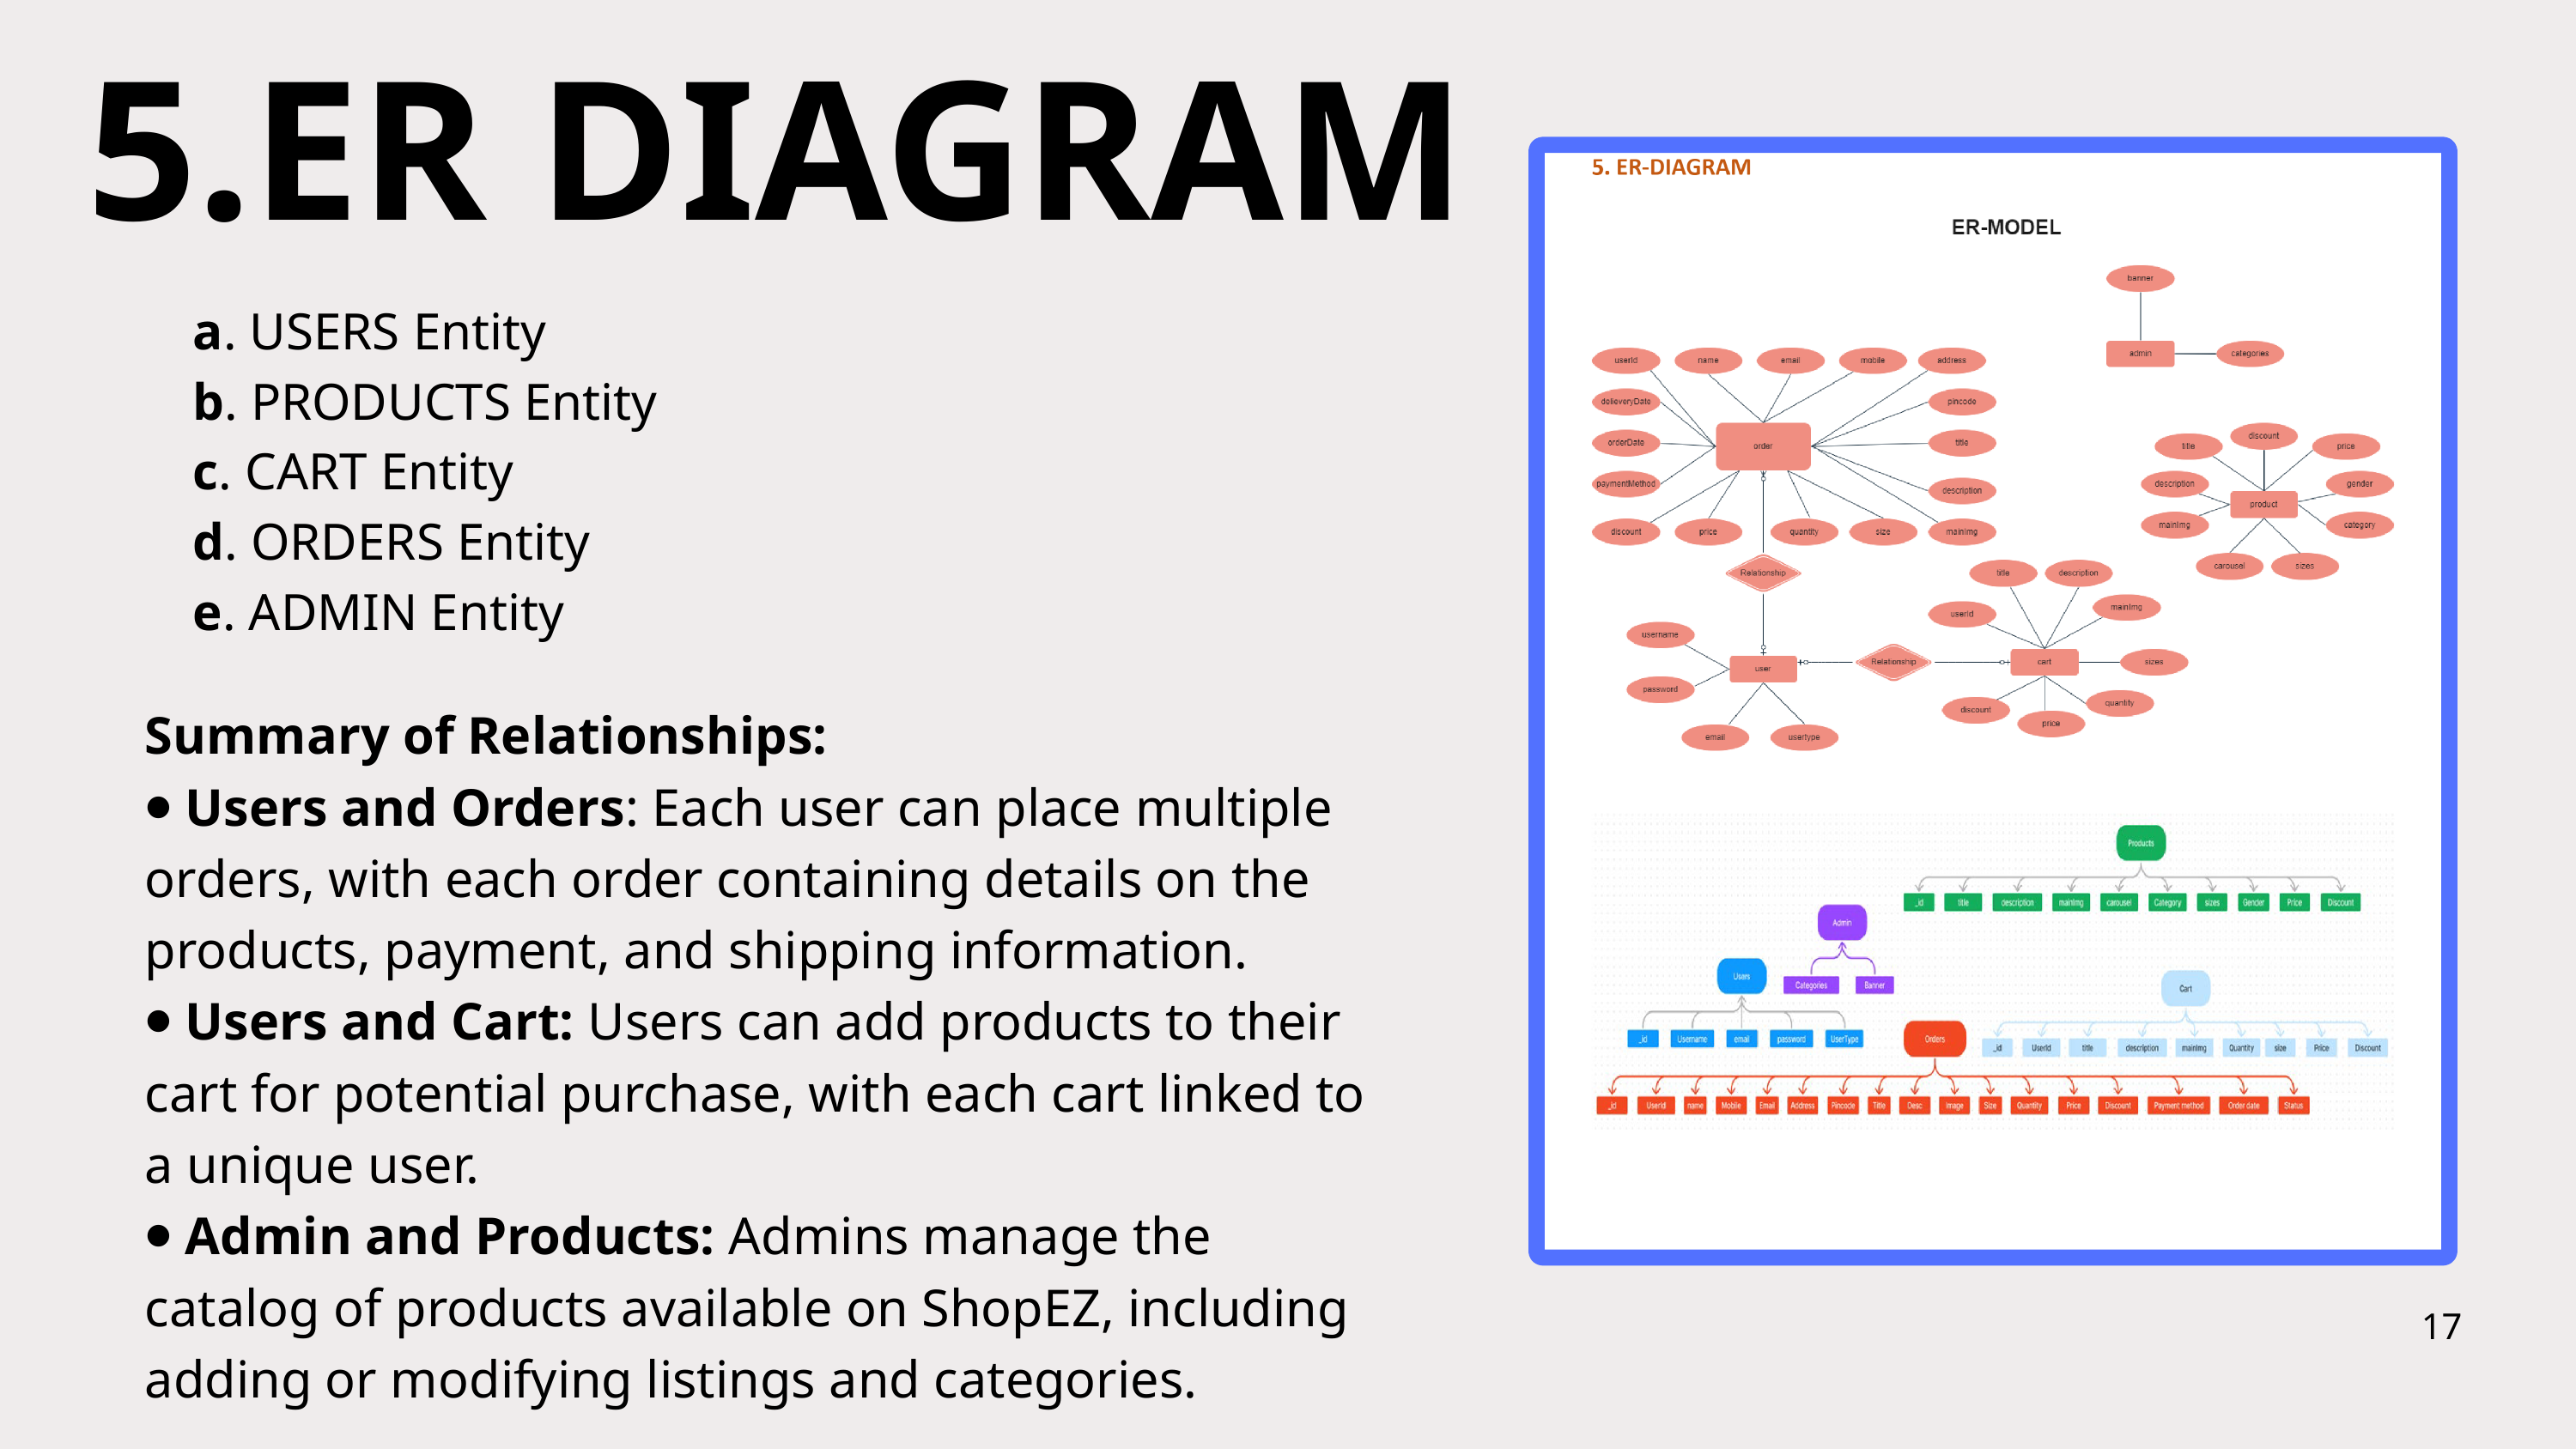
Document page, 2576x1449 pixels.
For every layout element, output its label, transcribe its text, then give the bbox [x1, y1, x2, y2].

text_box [1536, 144, 2450, 1258]
text_box a. USERS Entity b. PRODUCTS Entity c. CART Entity d. ORDERS Entity e. ADMIN Entity [192, 219, 1532, 711]
text_box 17 [2421, 1296, 2463, 1348]
text_box 5.ER DIAGRAM [87, 27, 1660, 259]
text_box Summary of Relationships: ⦁ Users and Orders: Each user can place multiple orders, with each order containing details on the products, payment, and shipping information. ⦁ Users and Cart: Users can add products to their cart for potential purchase, with each cart linked to a unique user. ⦁ Admin and Products: Admins manage the catalog of products available on ShopEZ, including adding or modifying listings and categories. [144, 693, 1385, 1449]
